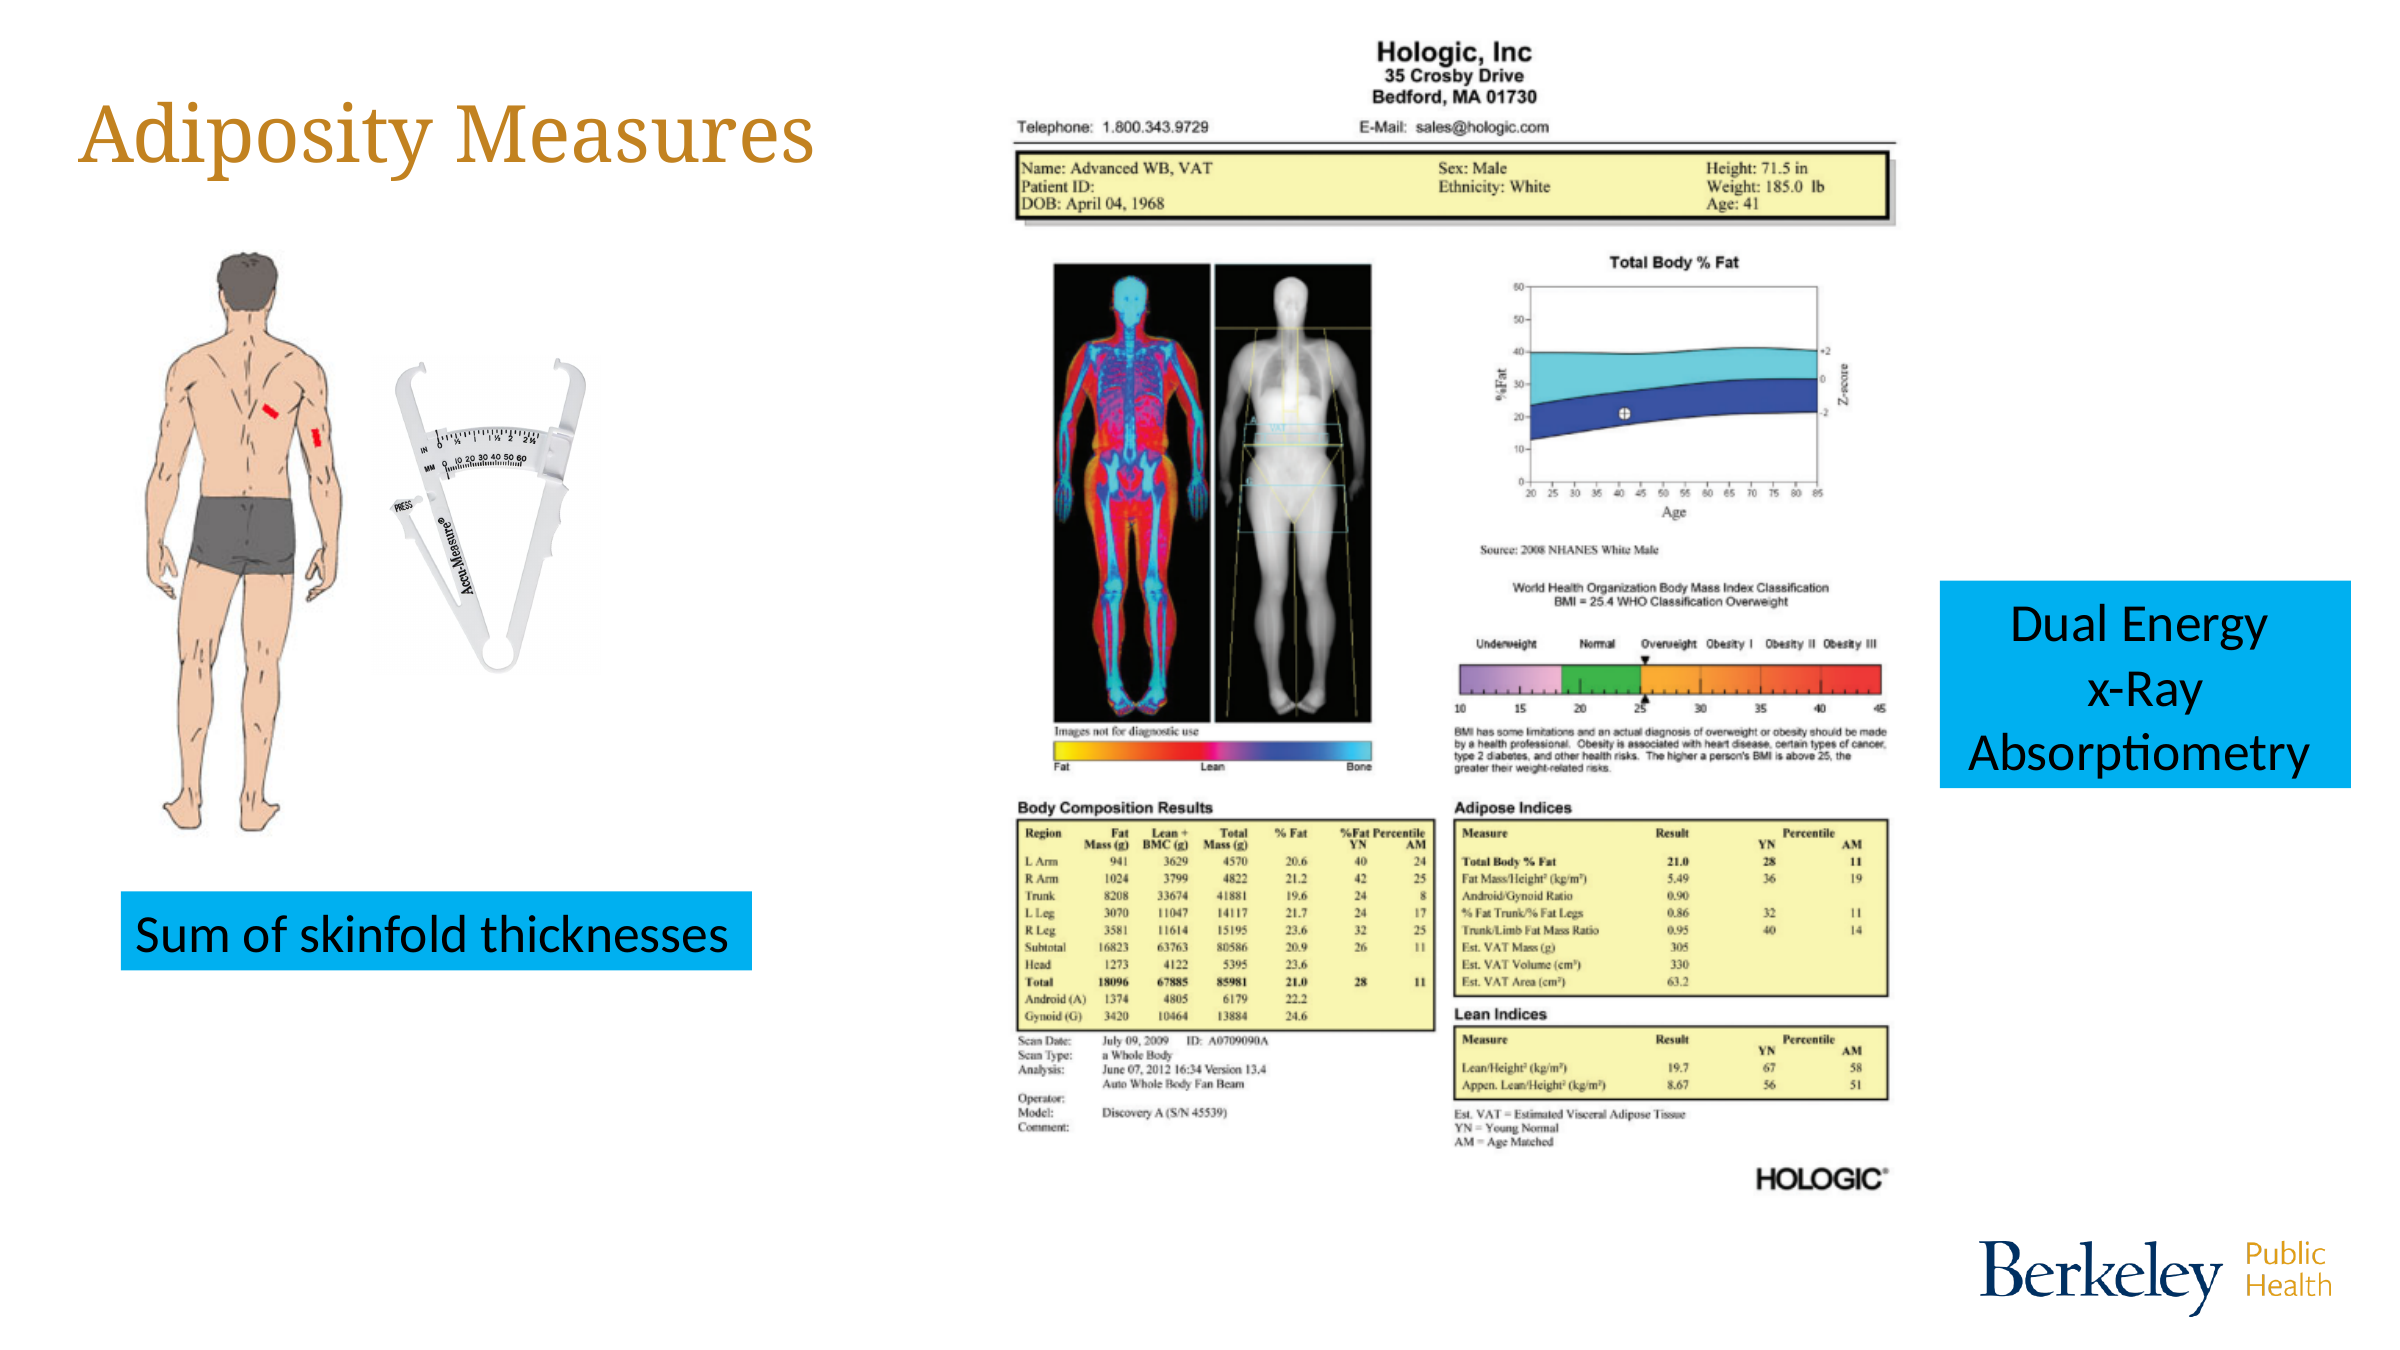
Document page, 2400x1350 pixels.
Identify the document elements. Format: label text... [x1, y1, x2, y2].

picture [950, 15, 1941, 1214]
text_box Sum of skinfold thicknesses [120, 891, 752, 971]
title Adiposity Measures [63, 70, 860, 195]
picture [120, 248, 351, 853]
picture [371, 355, 602, 676]
text_box Dual Energy x-Ray Absorptiometry [1946, 580, 2351, 789]
